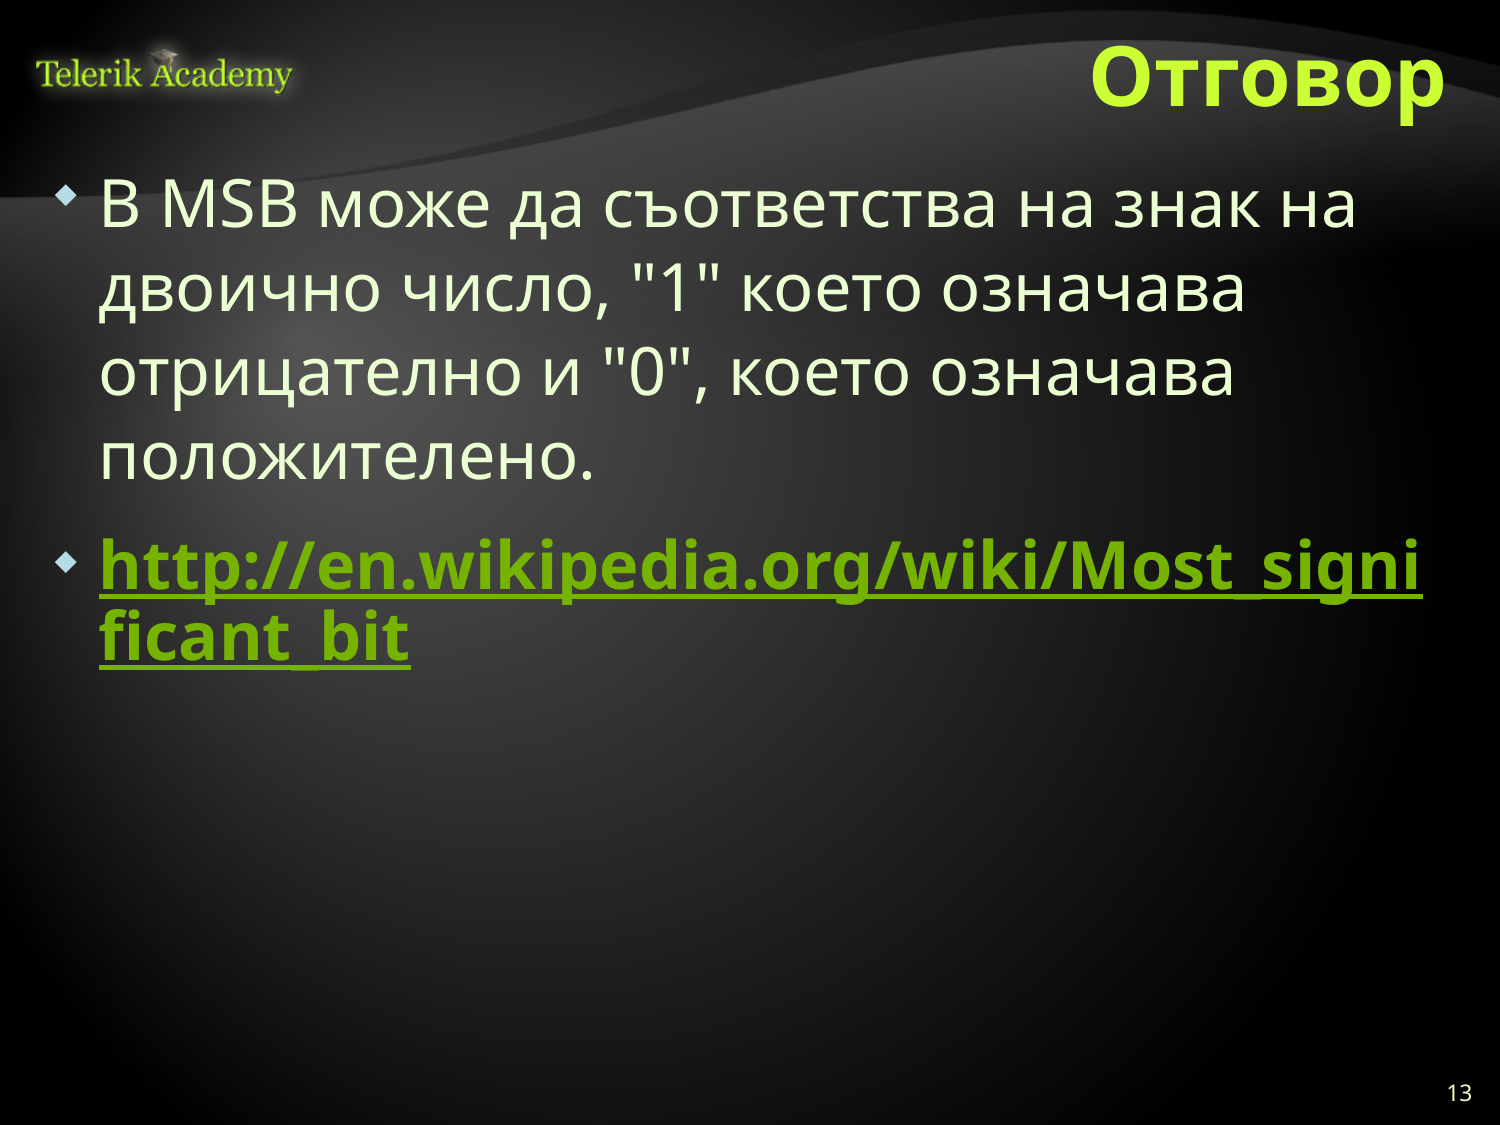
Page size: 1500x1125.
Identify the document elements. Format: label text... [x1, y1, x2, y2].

picture [0, 0, 1500, 1125]
slide_number 13 [1412, 1074, 1488, 1113]
title Отговор [300, 12, 1463, 149]
list В MSB може да съответства на знак на двоично число, "1" което означава отрицателно и "0", което означава положителено. http://en.wikipedia.org/wiki/Most_significant_bit [37, 149, 1463, 1100]
